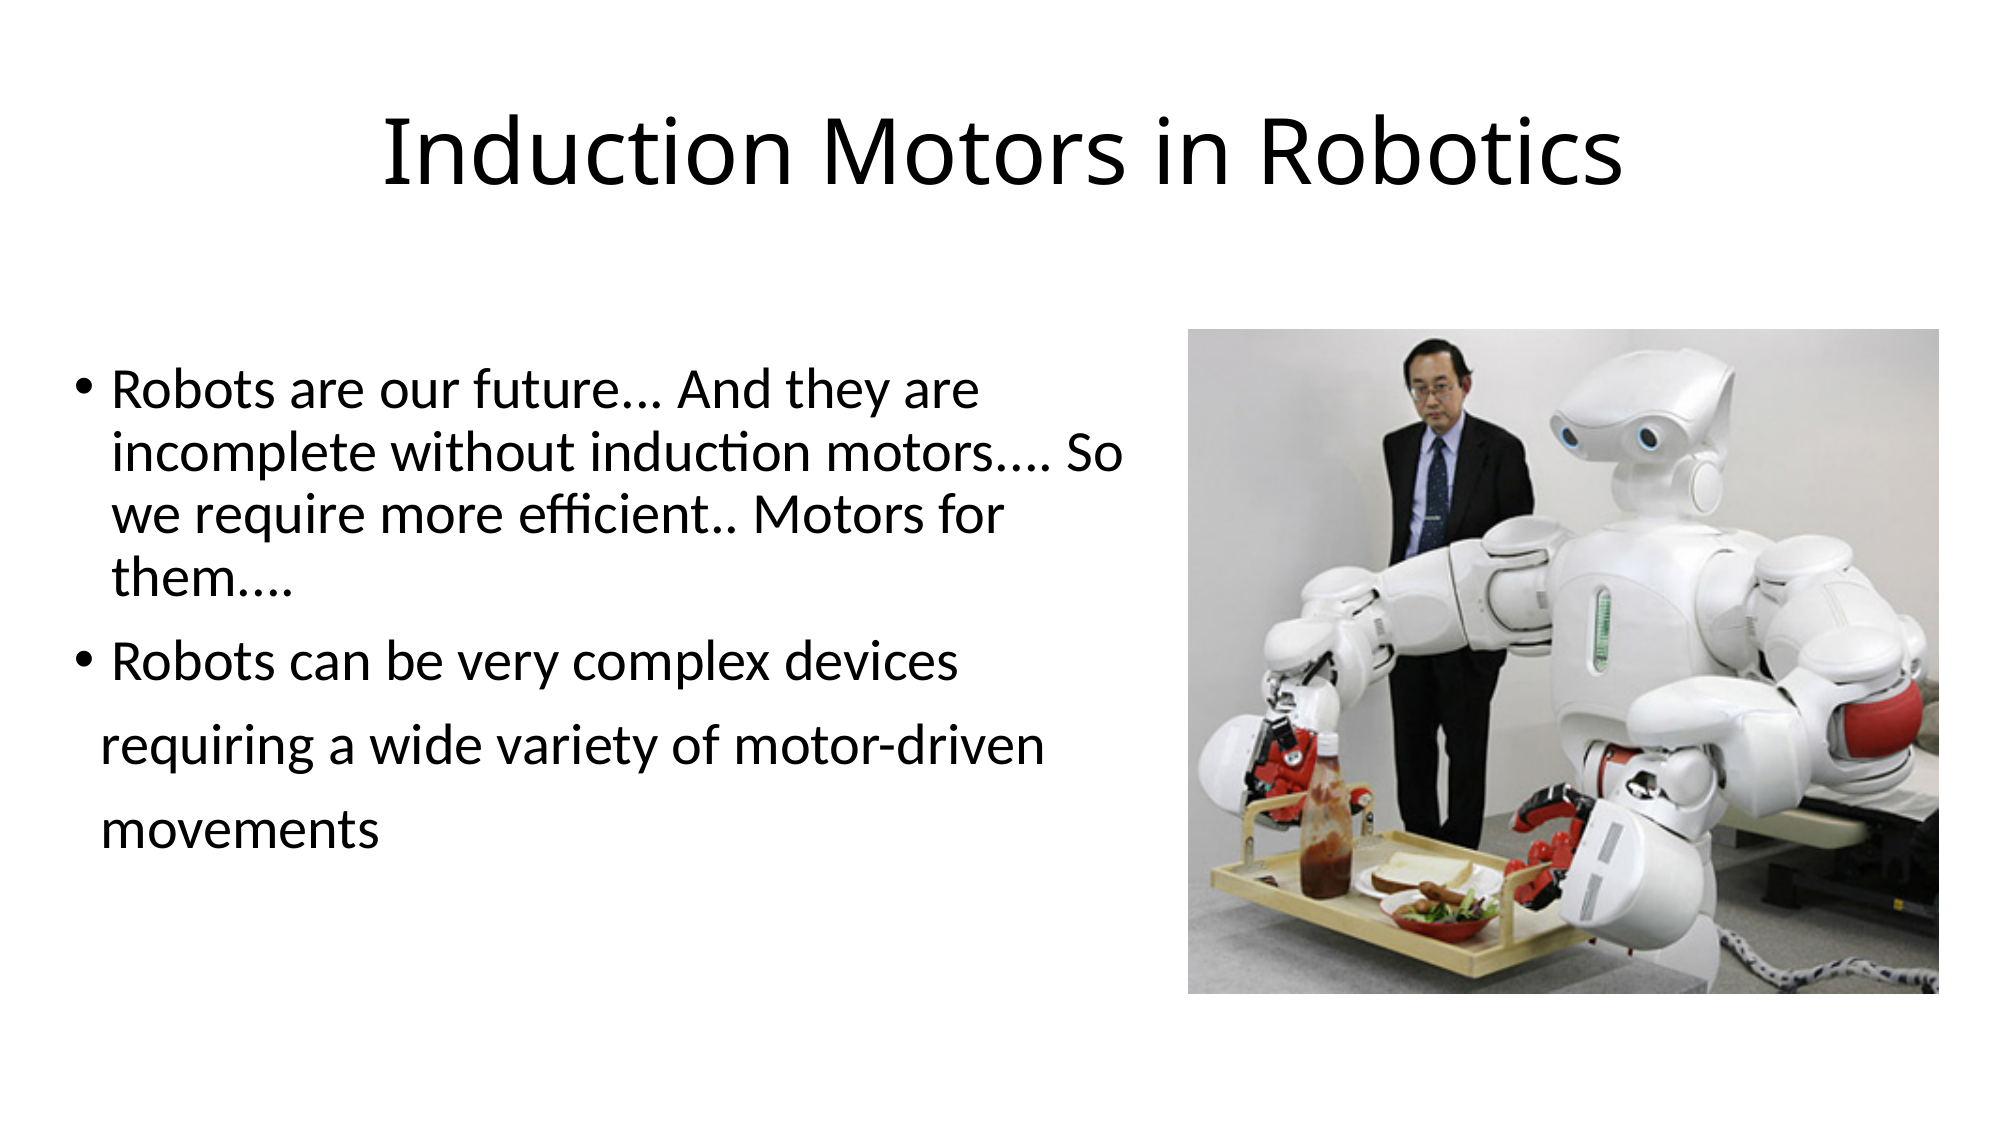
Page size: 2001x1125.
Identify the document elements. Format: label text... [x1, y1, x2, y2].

list Robots are our future... And they are incomplete without induction motors.... So we require more efficient.. Motors for them.... Robots can be very complex devices requiring a wide variety of motor-driven movements [59, 350, 1154, 1064]
picture [1188, 329, 1939, 994]
title Induction Motors in Robotics [367, 46, 1731, 264]
